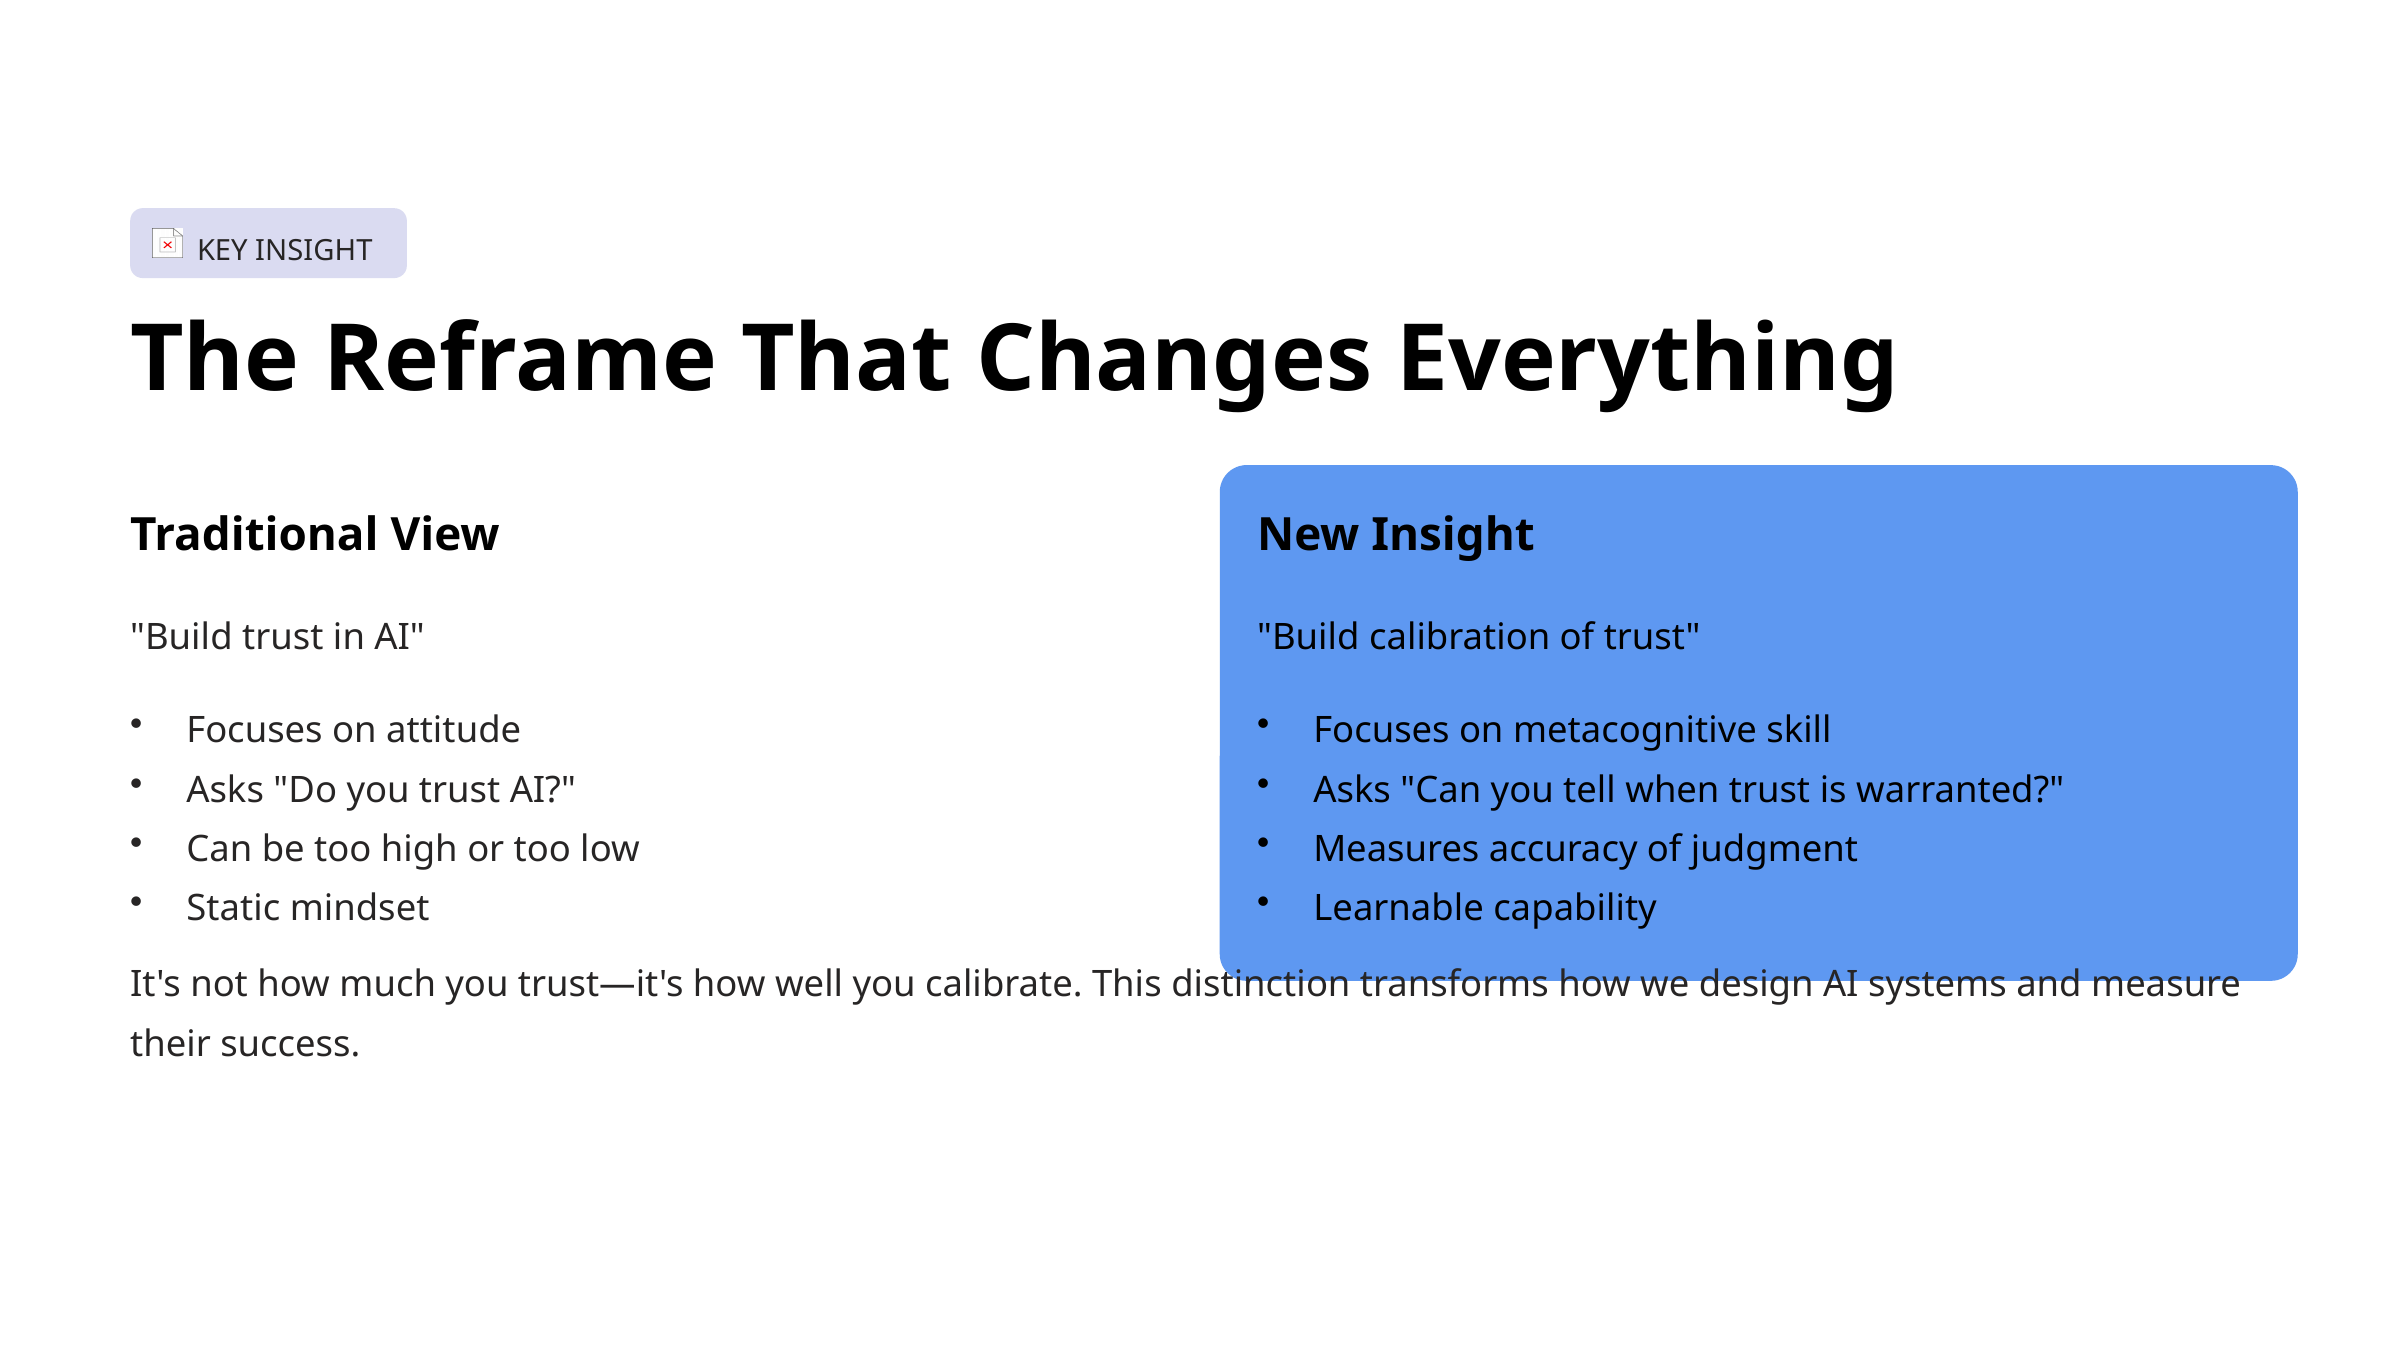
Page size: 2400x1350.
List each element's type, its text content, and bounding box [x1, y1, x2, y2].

text_box Traditional View [130, 502, 596, 561]
text_box KEY INSIGHT [197, 219, 385, 267]
text_box Focuses on attitude Asks "Do you trust AI?" Can be too high or too low Static mindset [130, 690, 1155, 929]
text_box New Insight [1256, 502, 1723, 561]
text_box "Build trust in AI" [130, 597, 1155, 658]
text_box "Build calibration of trust" [1256, 597, 2261, 658]
text_box [130, 208, 407, 279]
picture [152, 228, 183, 258]
text_box [1219, 465, 2298, 981]
text_box The Reframe That Changes Everything [130, 293, 1887, 410]
text_box Focuses on metacognitive skill Asks "Can you tell when trust is warranted?" Measures accuracy of judgment Learnable capability [1256, 690, 2261, 929]
text_box It's not how much you trust—it's how well you calibrate. This distinction transforms how we design AI systems and measure their success. [130, 944, 2270, 1064]
